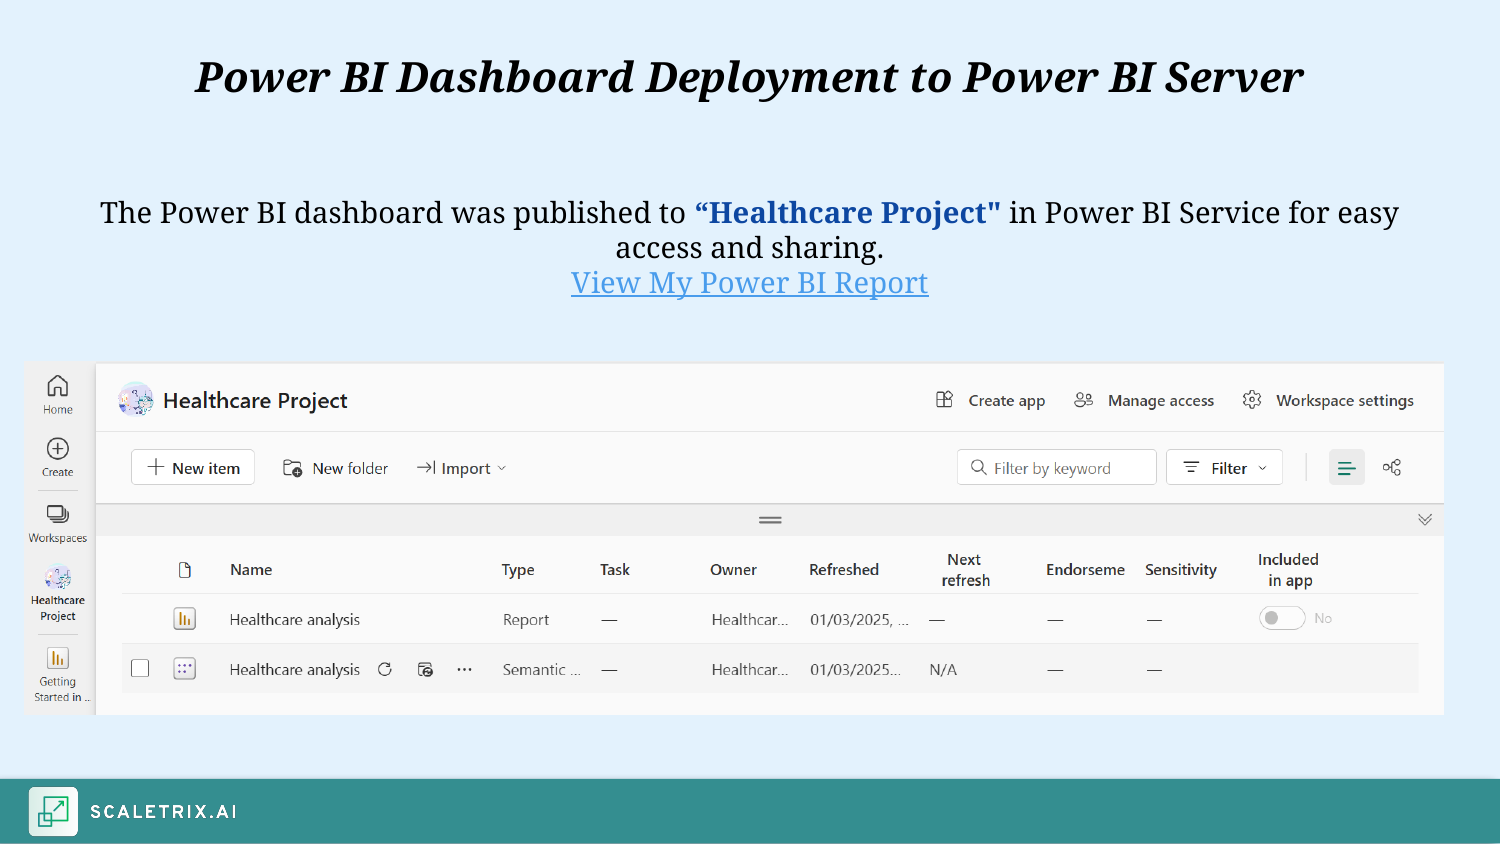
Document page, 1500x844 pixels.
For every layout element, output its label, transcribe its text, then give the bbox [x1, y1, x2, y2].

text_box Power BI Dashboard Deployment to Power BI Server [156, 42, 1344, 111]
text_box The Power BI dashboard was published to “Healthcare Project" in Power BI Service for easy access and sharing. View My Power BI Report [64, 186, 1436, 312]
picture [24, 361, 1444, 715]
picture [0, 783, 266, 844]
